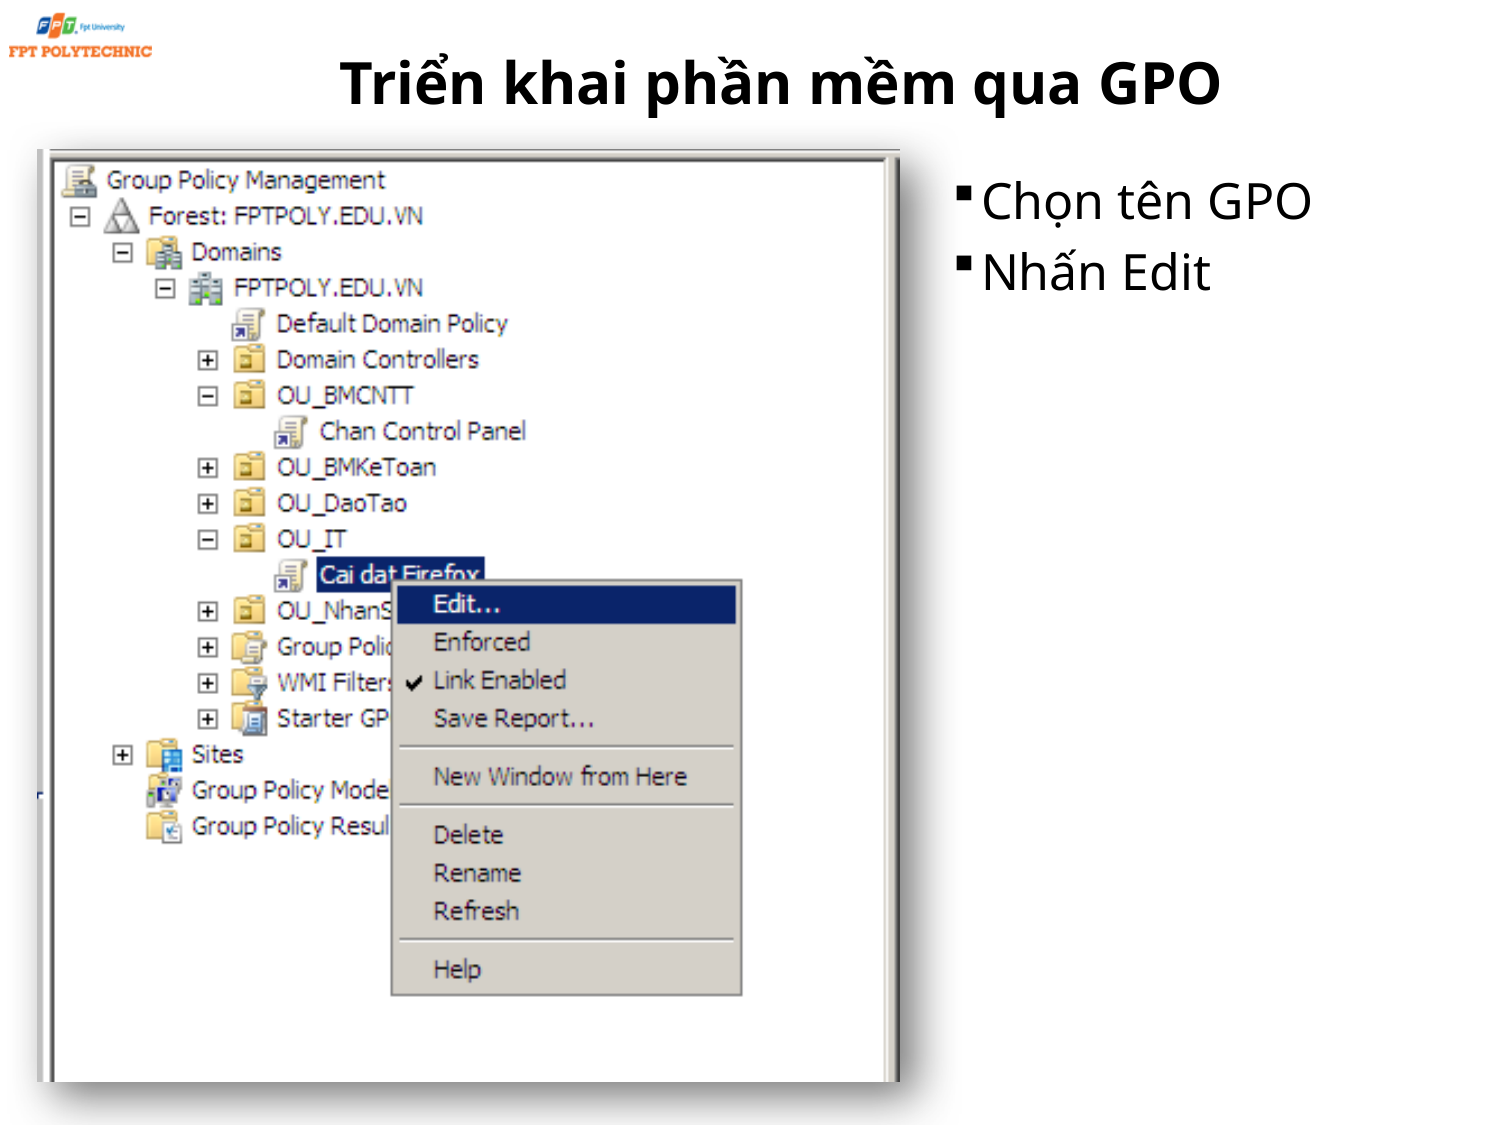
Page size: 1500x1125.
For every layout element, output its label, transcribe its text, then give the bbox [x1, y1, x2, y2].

text_box Triển khai phần mềm qua GPO [275, 39, 1288, 124]
text_box Chọn tên GPO Nhấn Edit [942, 162, 1425, 338]
picture [9, 6, 152, 63]
picture [37, 149, 901, 1083]
